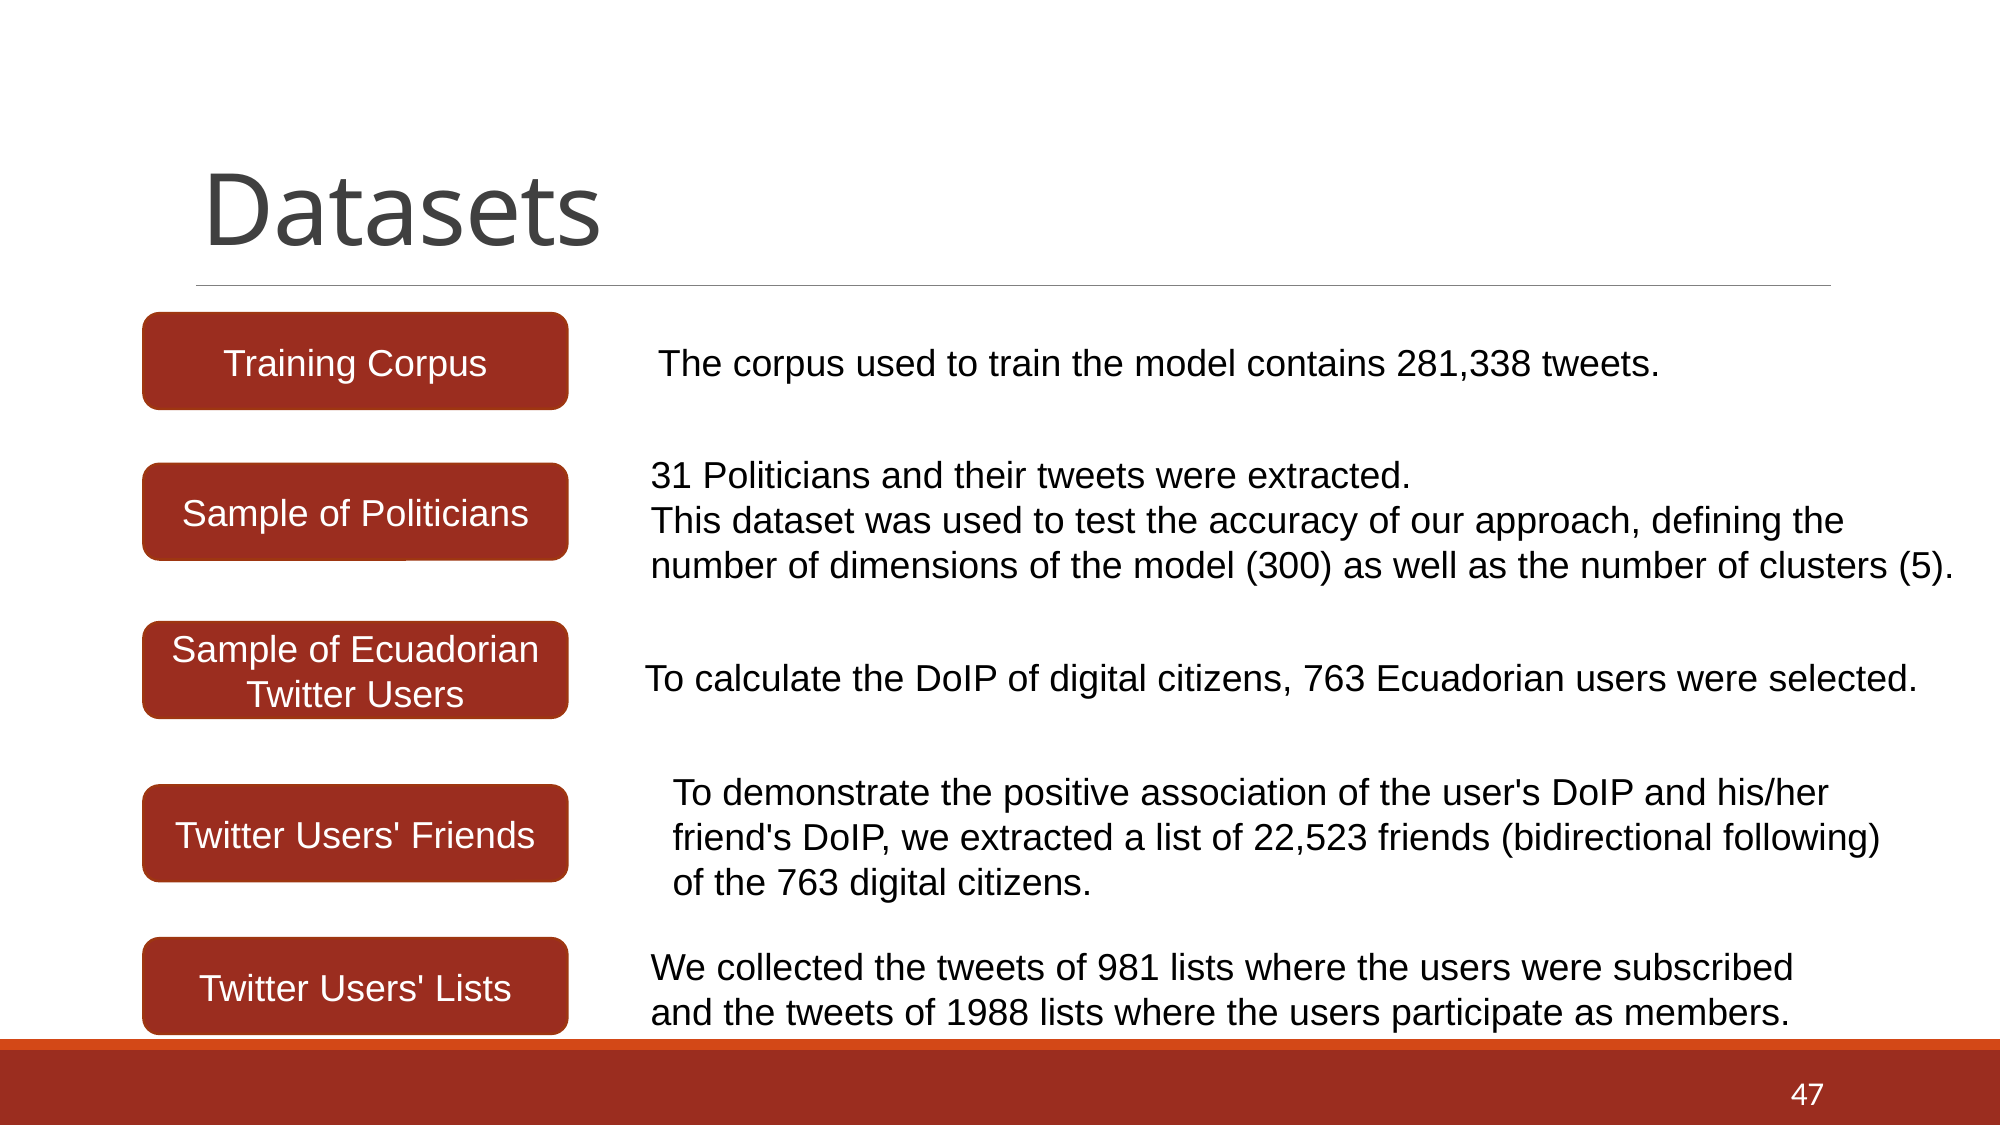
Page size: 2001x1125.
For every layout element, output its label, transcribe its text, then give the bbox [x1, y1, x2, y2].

slide_number 47 [143, 1065, 1840, 1120]
text_box We collected the tweets of 981 lists where the users were subscribed and the tweets of 1988 lists where the users participate as members. [635, 935, 1874, 1041]
text_box Sample of Politicians [142, 462, 569, 561]
text_box Training Corpus [142, 311, 569, 411]
text_box Twitter Users' Lists [142, 936, 569, 1036]
text_box Sample of Ecuadorian Twitter Users [142, 620, 569, 720]
text_box 31 Politicians and their tweets were extracted. This dataset was used to test the accuracy of our approach, defining the number of dimensions of the model (300) as well as the number of clusters (5). [635, 443, 1977, 594]
text_box Twitter Users' Friends [142, 784, 569, 883]
text_box To calculate the DoIP of digital citizens, 763 Ecuadorian users were selected. [629, 646, 1935, 707]
title Datasets [186, 79, 1794, 274]
text_box The corpus used to train the model contains 281,338 tweets. [643, 331, 1676, 392]
text_box To demonstrate the positive association of the user's DoIP and his/her friend's DoIP, we extracted a list of 22,523 friends (bidirectional following) of the 763 digital citizens. [657, 760, 1907, 911]
